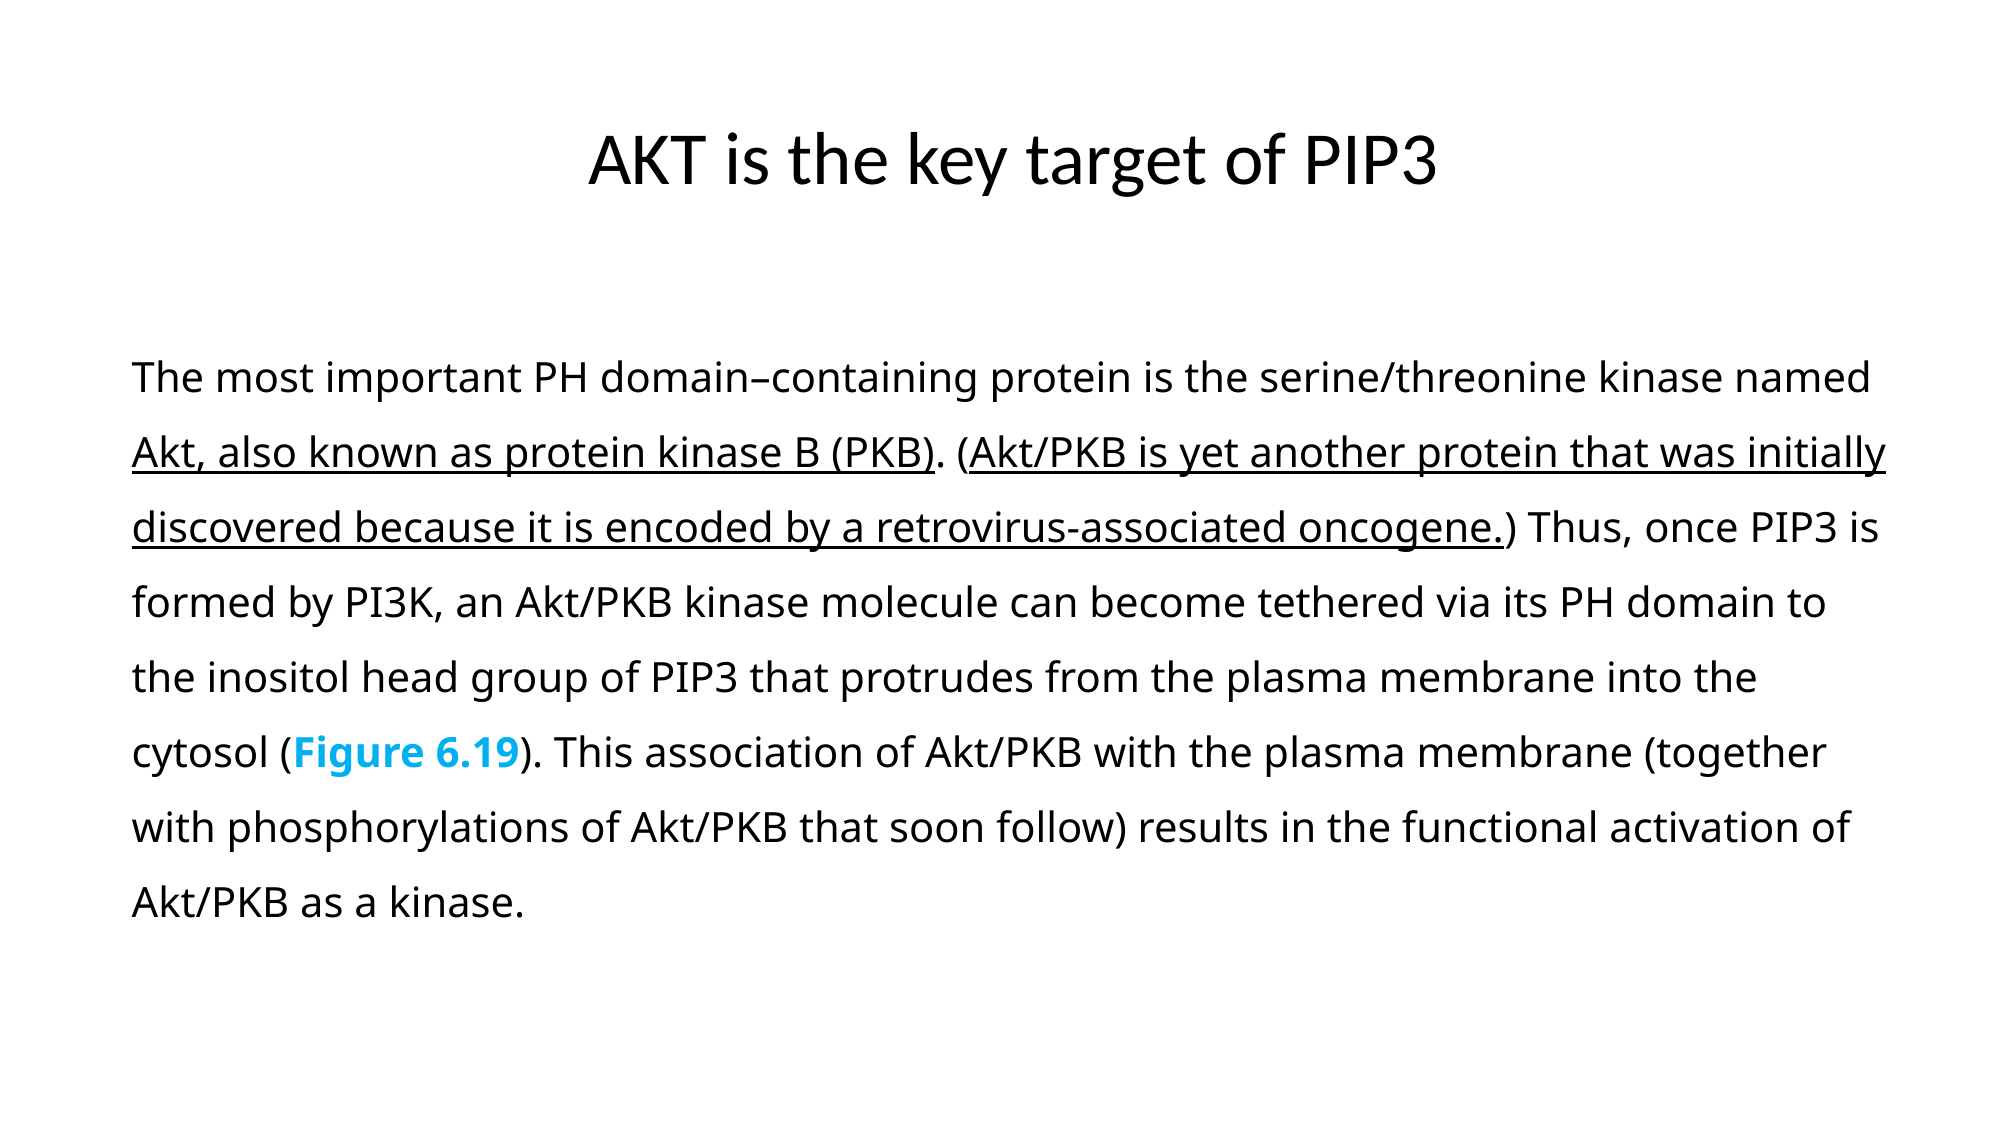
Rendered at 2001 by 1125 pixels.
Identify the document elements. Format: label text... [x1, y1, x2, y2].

text_box The most important PH domain–containing protein is the serine/threonine kinase named Akt, also known as protein kinase B (PKB). (Akt/PKB is yet another protein that was initially discovered because it is encoded by a retrovirus-associated oncogene.) Thus, once PIP3 is formed by PI3K, an Akt/PKB kinase molecule can become tethered via its PH domain to the inositol head group of PIP3 that protrudes from the plasma membrane into the cytosol (Figure 6.19). This association of Akt/PKB with the plasma membrane (together with phosphorylations of Akt/PKB that soon follow) results in the functional activation of Akt/PKB as a kinase. [116, 318, 1911, 934]
text_box AKT is the key target of PIP3 [573, 101, 1455, 207]
